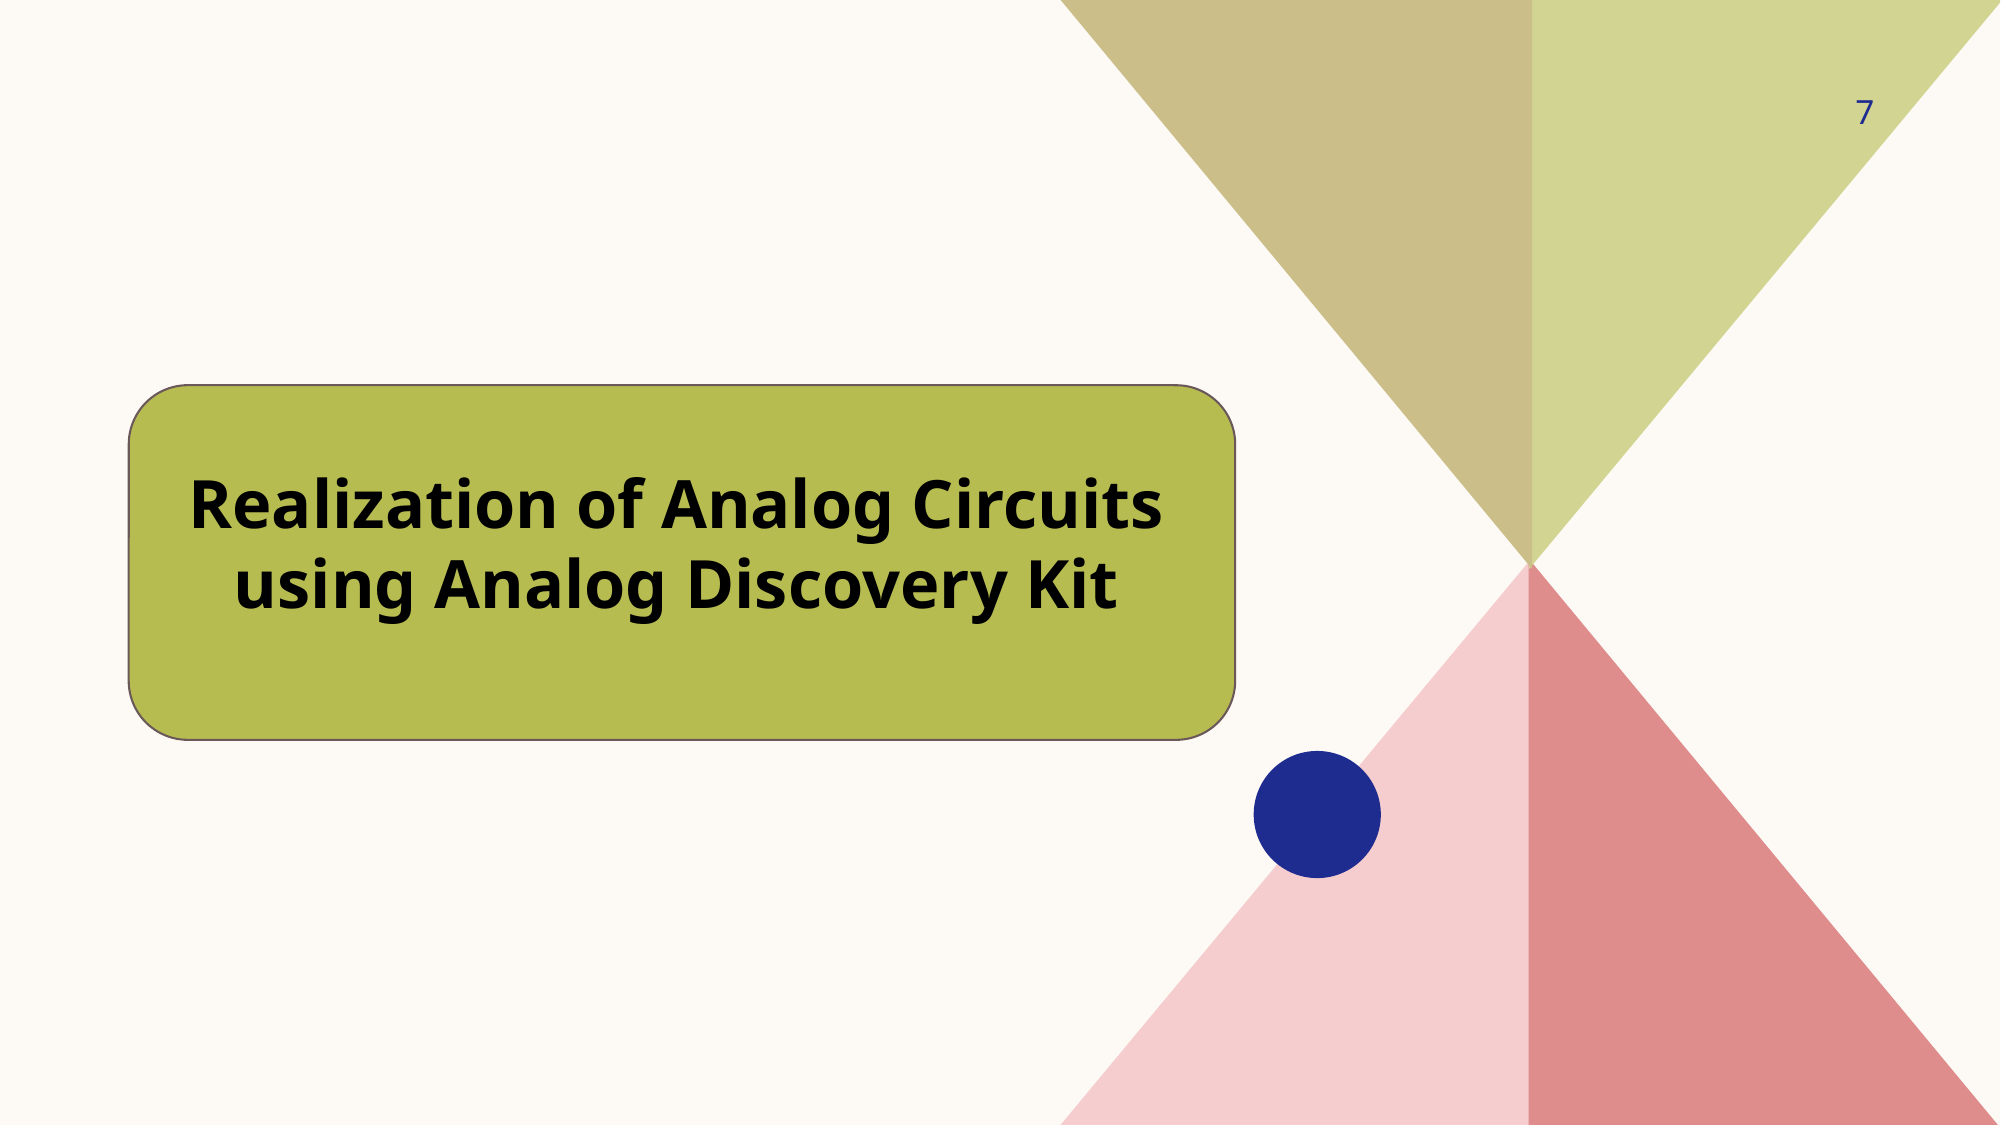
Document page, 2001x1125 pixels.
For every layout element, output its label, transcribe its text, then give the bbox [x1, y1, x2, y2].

text_box [127, 384, 1237, 741]
slide_number 7 [1699, 75, 1875, 153]
text_box [1175, 81, 1296, 204]
text_box Realization of Analog Circuits using Analog Discovery Kit [128, 454, 1225, 630]
